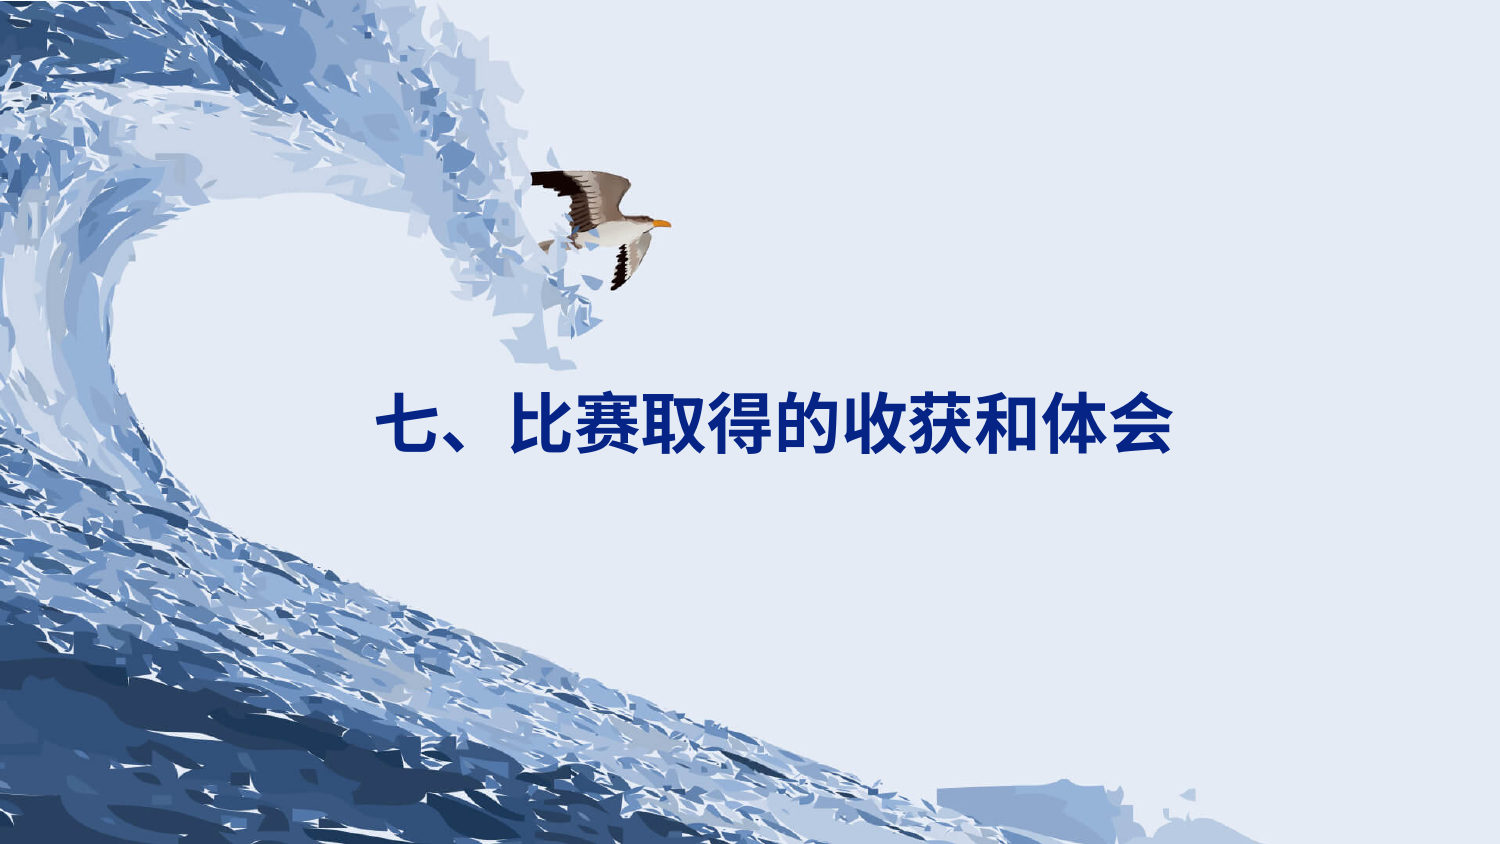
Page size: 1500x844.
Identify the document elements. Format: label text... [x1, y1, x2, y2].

picture [0, 0, 1500, 844]
text_box 七、比赛取得的收获和体会 [359, 284, 1220, 560]
